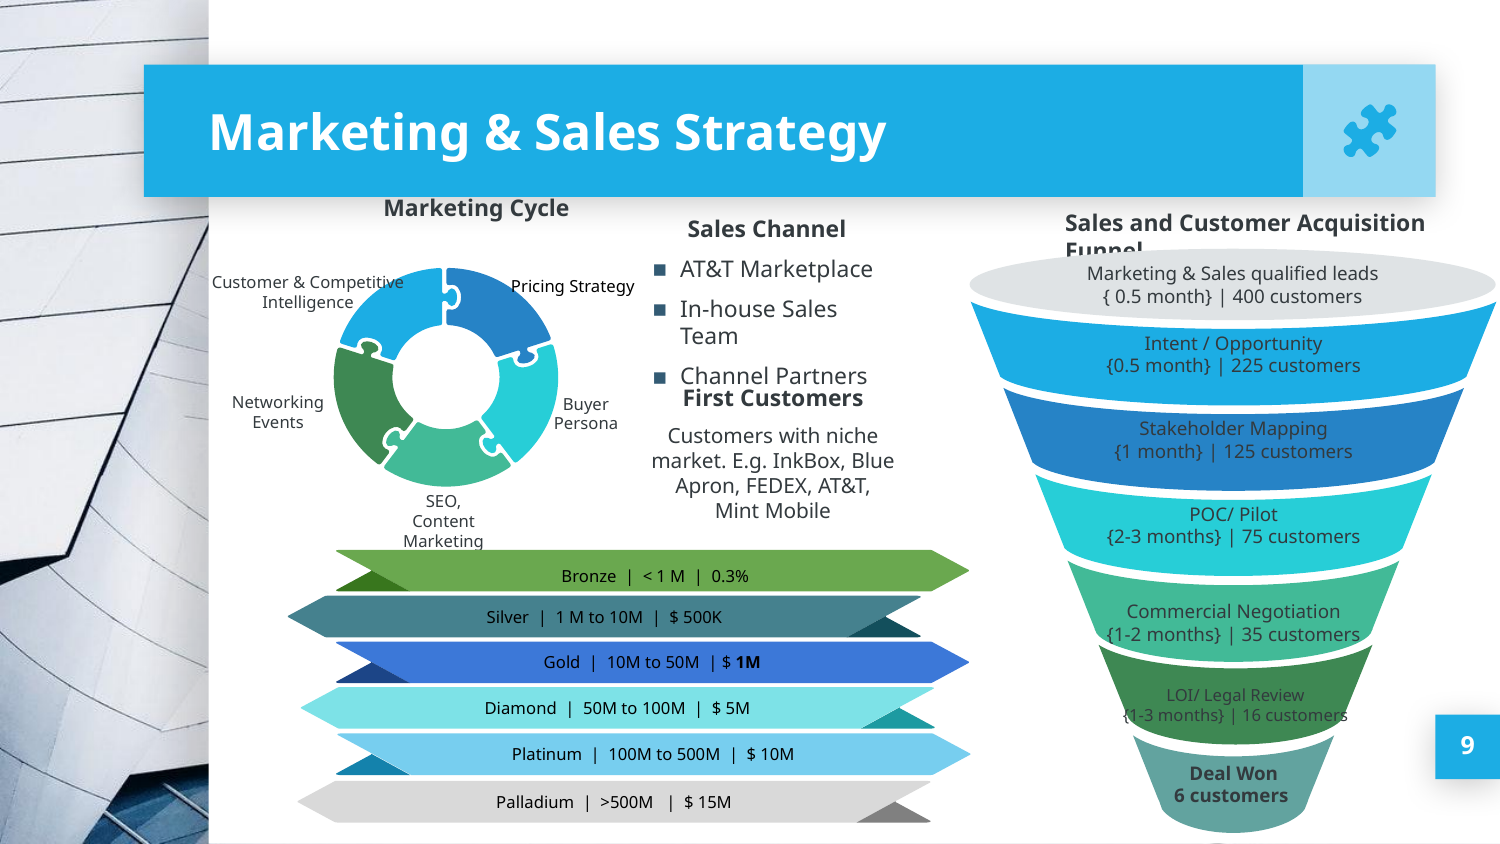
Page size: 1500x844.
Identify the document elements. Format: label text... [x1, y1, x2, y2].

text_box [1343, 104, 1397, 157]
title Marketing & Sales Strategy [193, 64, 1300, 197]
text_box Customer & Competitive Intelligence [159, 264, 457, 320]
picture [0, 0, 208, 844]
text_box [287, 549, 971, 823]
text_box Pricing Strategy [560, 268, 637, 304]
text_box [969, 248, 1497, 834]
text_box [333, 267, 559, 487]
text_box First Customers Customers with niche market. E.g. InkBox, Blue Apron, FEDEX, AT&T, Mint Mobile [636, 368, 910, 505]
text_box Sales Channel AT&T Marketplace In-house Sales Team Channel Partners [637, 199, 897, 381]
text_box Networking Events [193, 384, 328, 440]
text_box SEO, Content Marketing [388, 494, 499, 548]
text_box [209, 202, 637, 249]
text_box Sales and Customer Acquisition Funnel [1049, 201, 1500, 250]
text_box Buyer Persona [563, 385, 676, 441]
text_box Marketing Cycle [368, 179, 704, 239]
